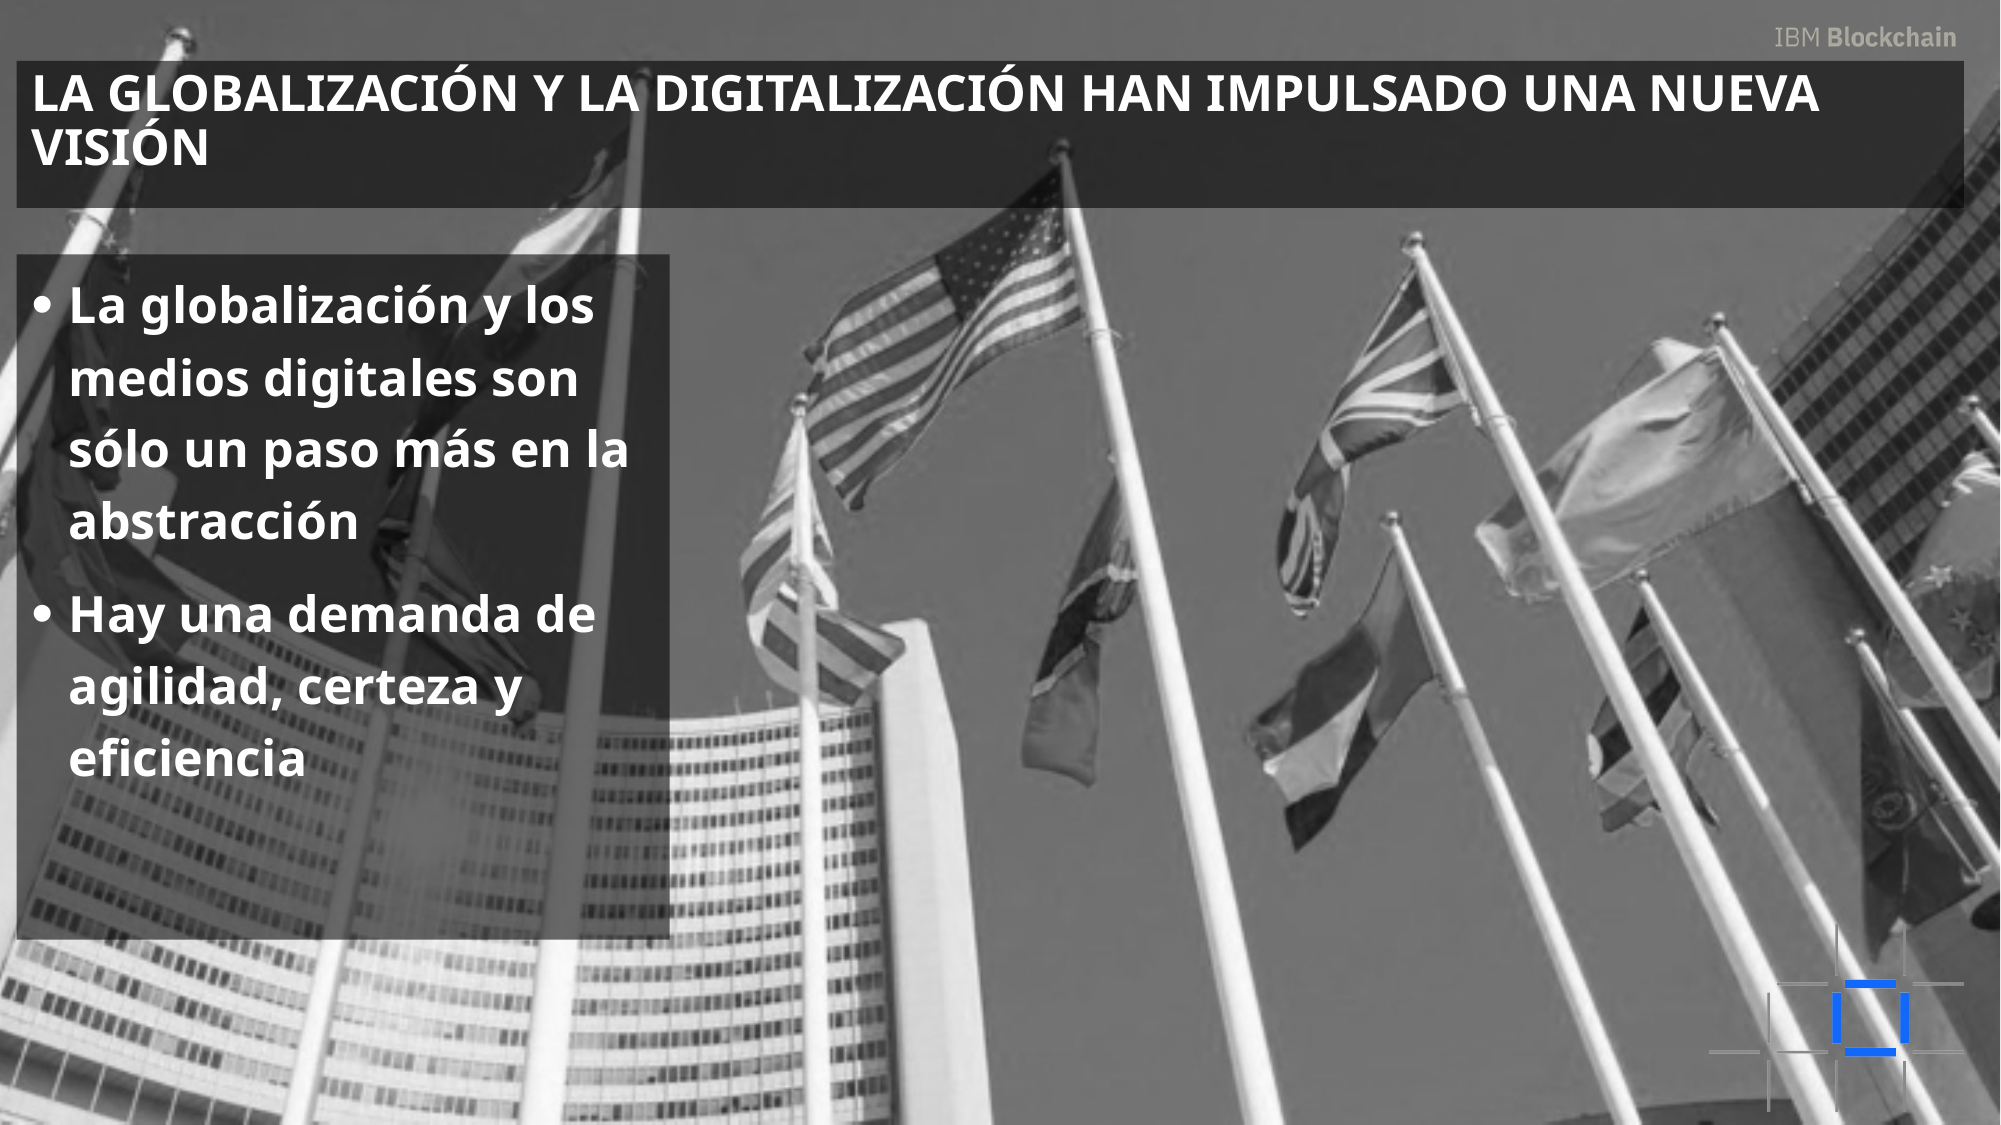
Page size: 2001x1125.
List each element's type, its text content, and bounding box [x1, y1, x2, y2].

text_box La globalización y los medios digitales son sólo un paso más en la abstracción Hay una demanda de agilidad, certeza y eficiencia [16, 254, 670, 940]
title La Globalización y la Digitalización han Impulsado una Nueva Visión [16, 60, 1964, 208]
picture [0, 0, 2001, 1125]
